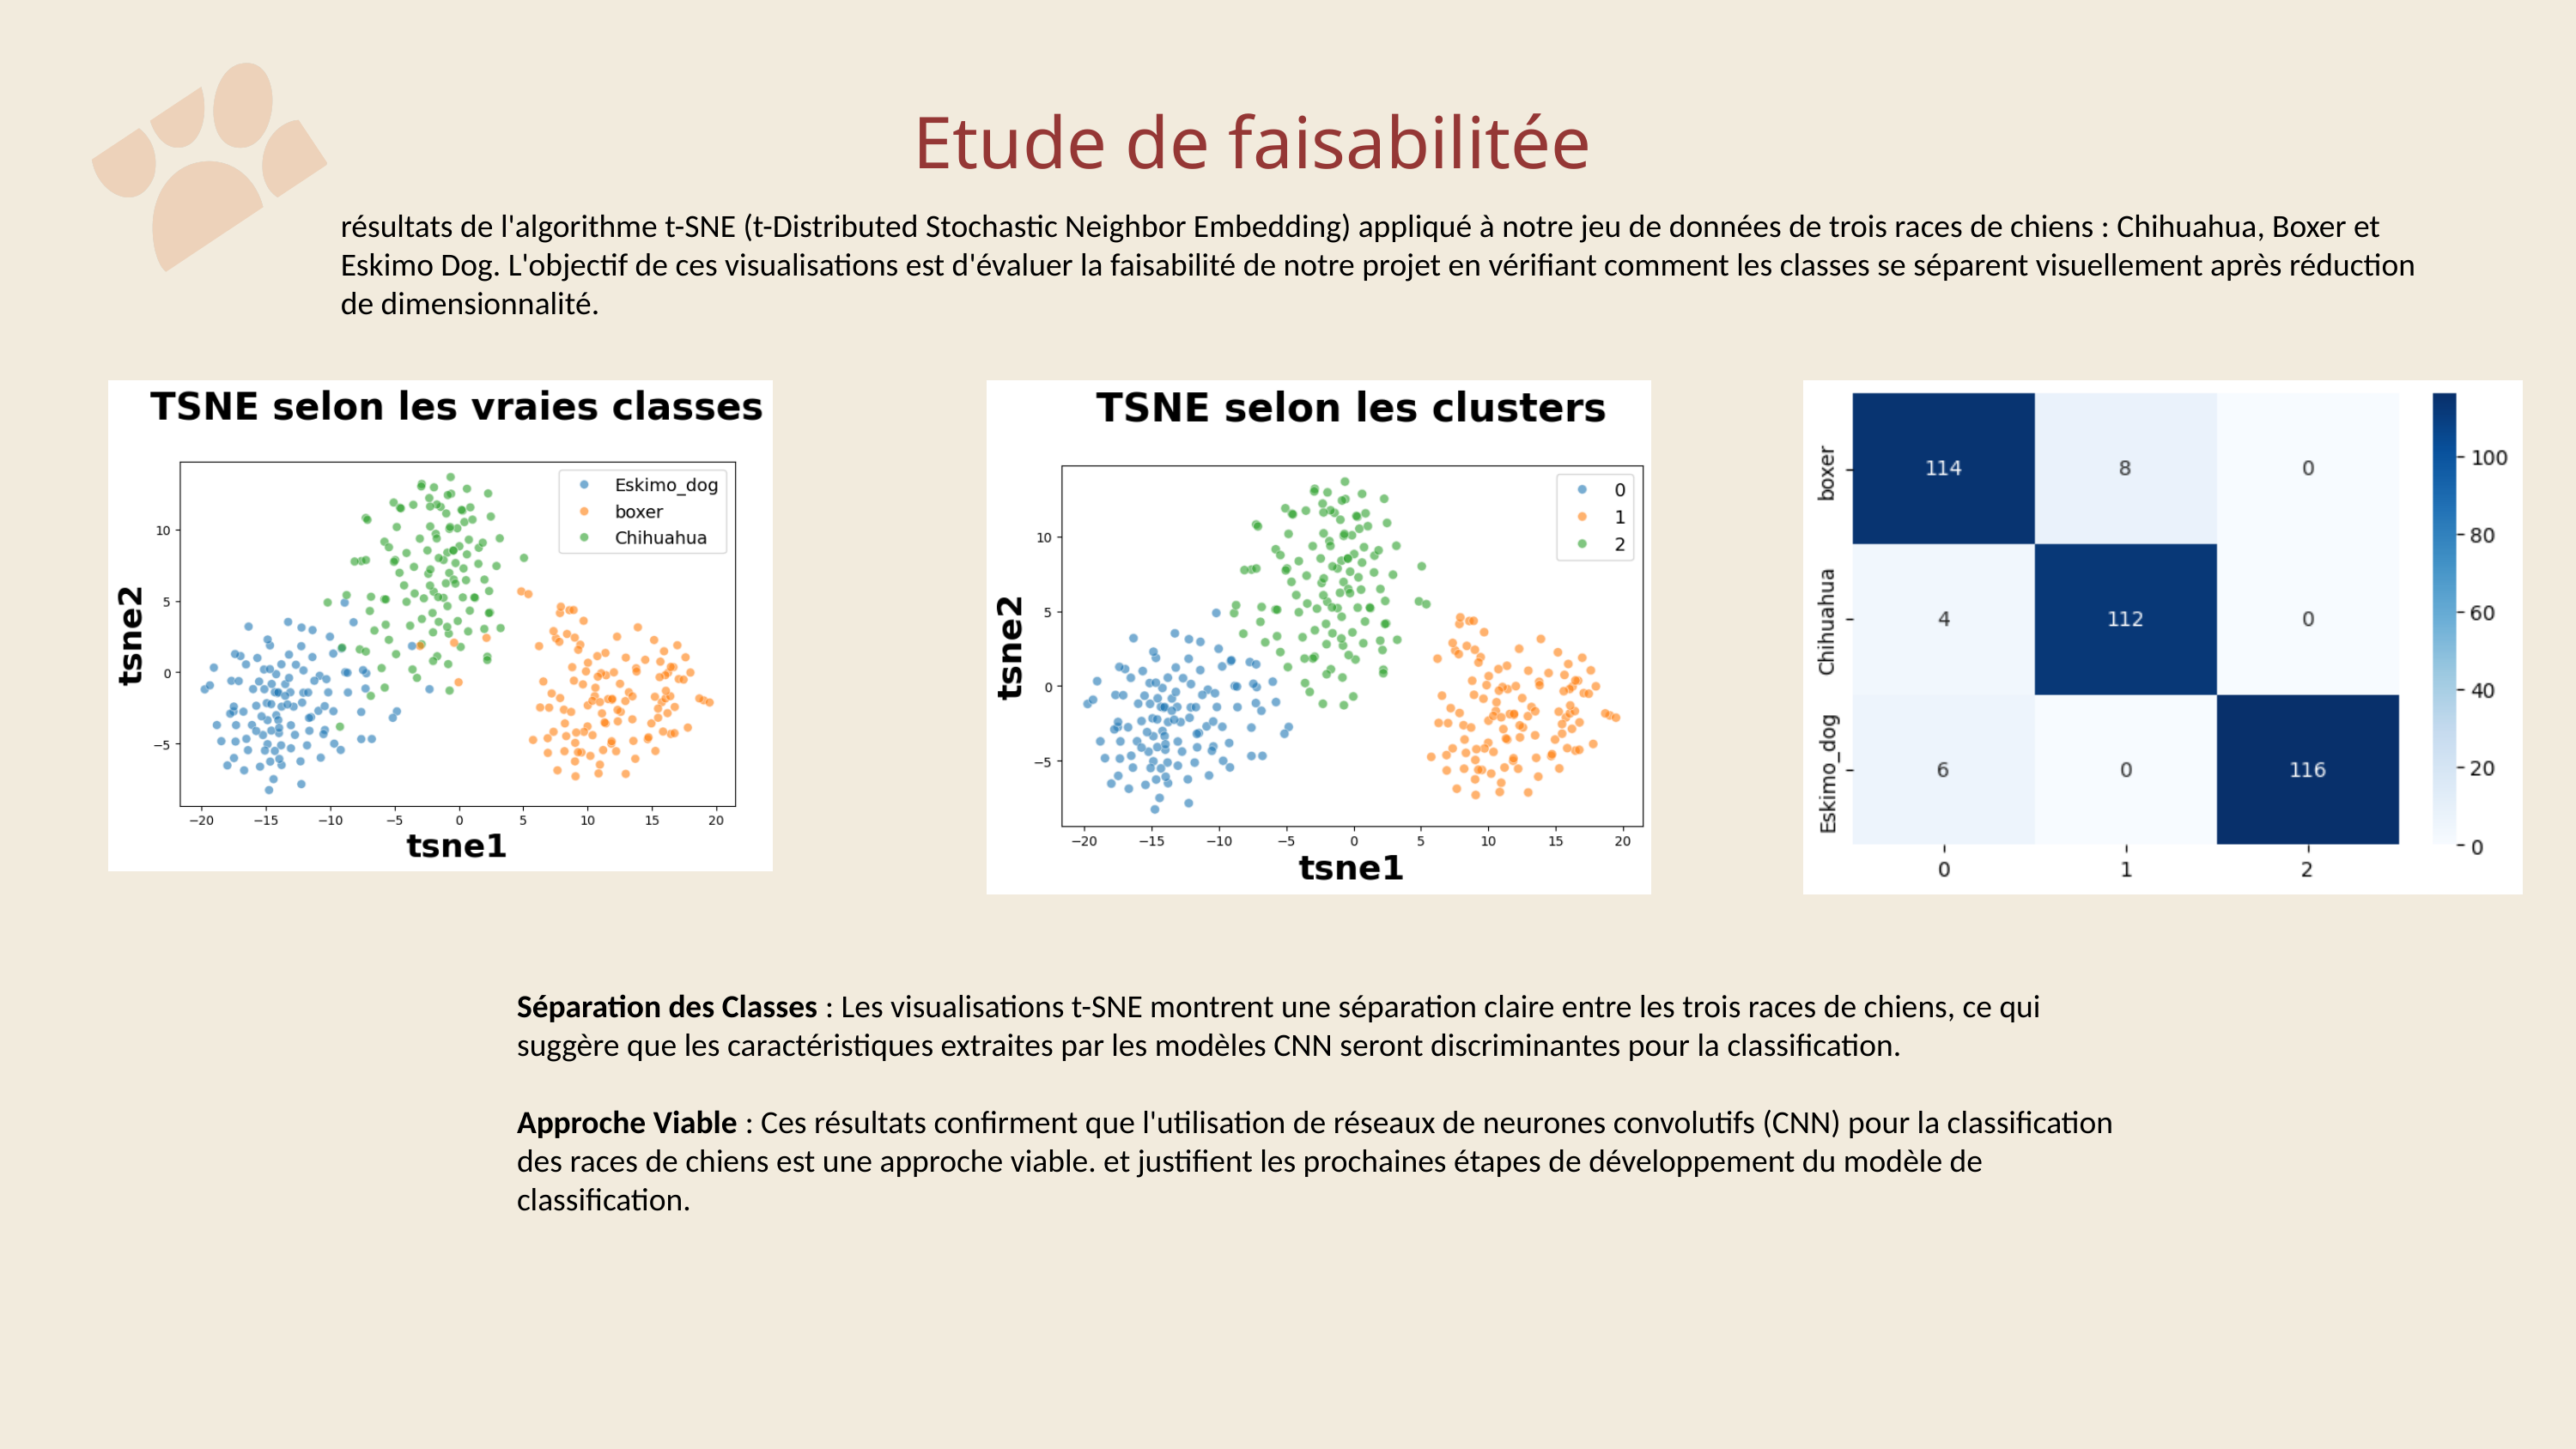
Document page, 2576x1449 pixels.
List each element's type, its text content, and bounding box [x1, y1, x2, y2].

text_box Séparation des Classes : Les visualisations t-SNE montrent une séparation claire entre les trois races de chiens, ce qui suggère que les caractéristiques extraites par les modèles CNN seront discriminantes pour la classification. Approche Viable : Ces résultats confirment que l'utilisation de réseaux de neurones convolutifs (CNN) pour la classification des races de chiens est une approche viable. et justifient les prochaines étapes de développement du modèle de classification. [504, 979, 2135, 1224]
text_box résultats de l'algorithme t-SNE (t-Distributed Stochastic Neighbor Embedding) appliqué à notre jeu de données de trois races de chiens : Chihuahua, Boxer et Eskimo Dog. L'objectif de ces visualisations est d'évaluer la faisabilité de notre projet en vérifiant comment les classes se séparent visuellement après réduction de dimensionnalité. [328, 198, 2447, 327]
picture [1802, 380, 2523, 895]
text_box Etude de faisabilitée [547, 22, 1959, 184]
picture [987, 380, 1652, 895]
picture [108, 380, 773, 871]
text_box [86, 52, 328, 276]
